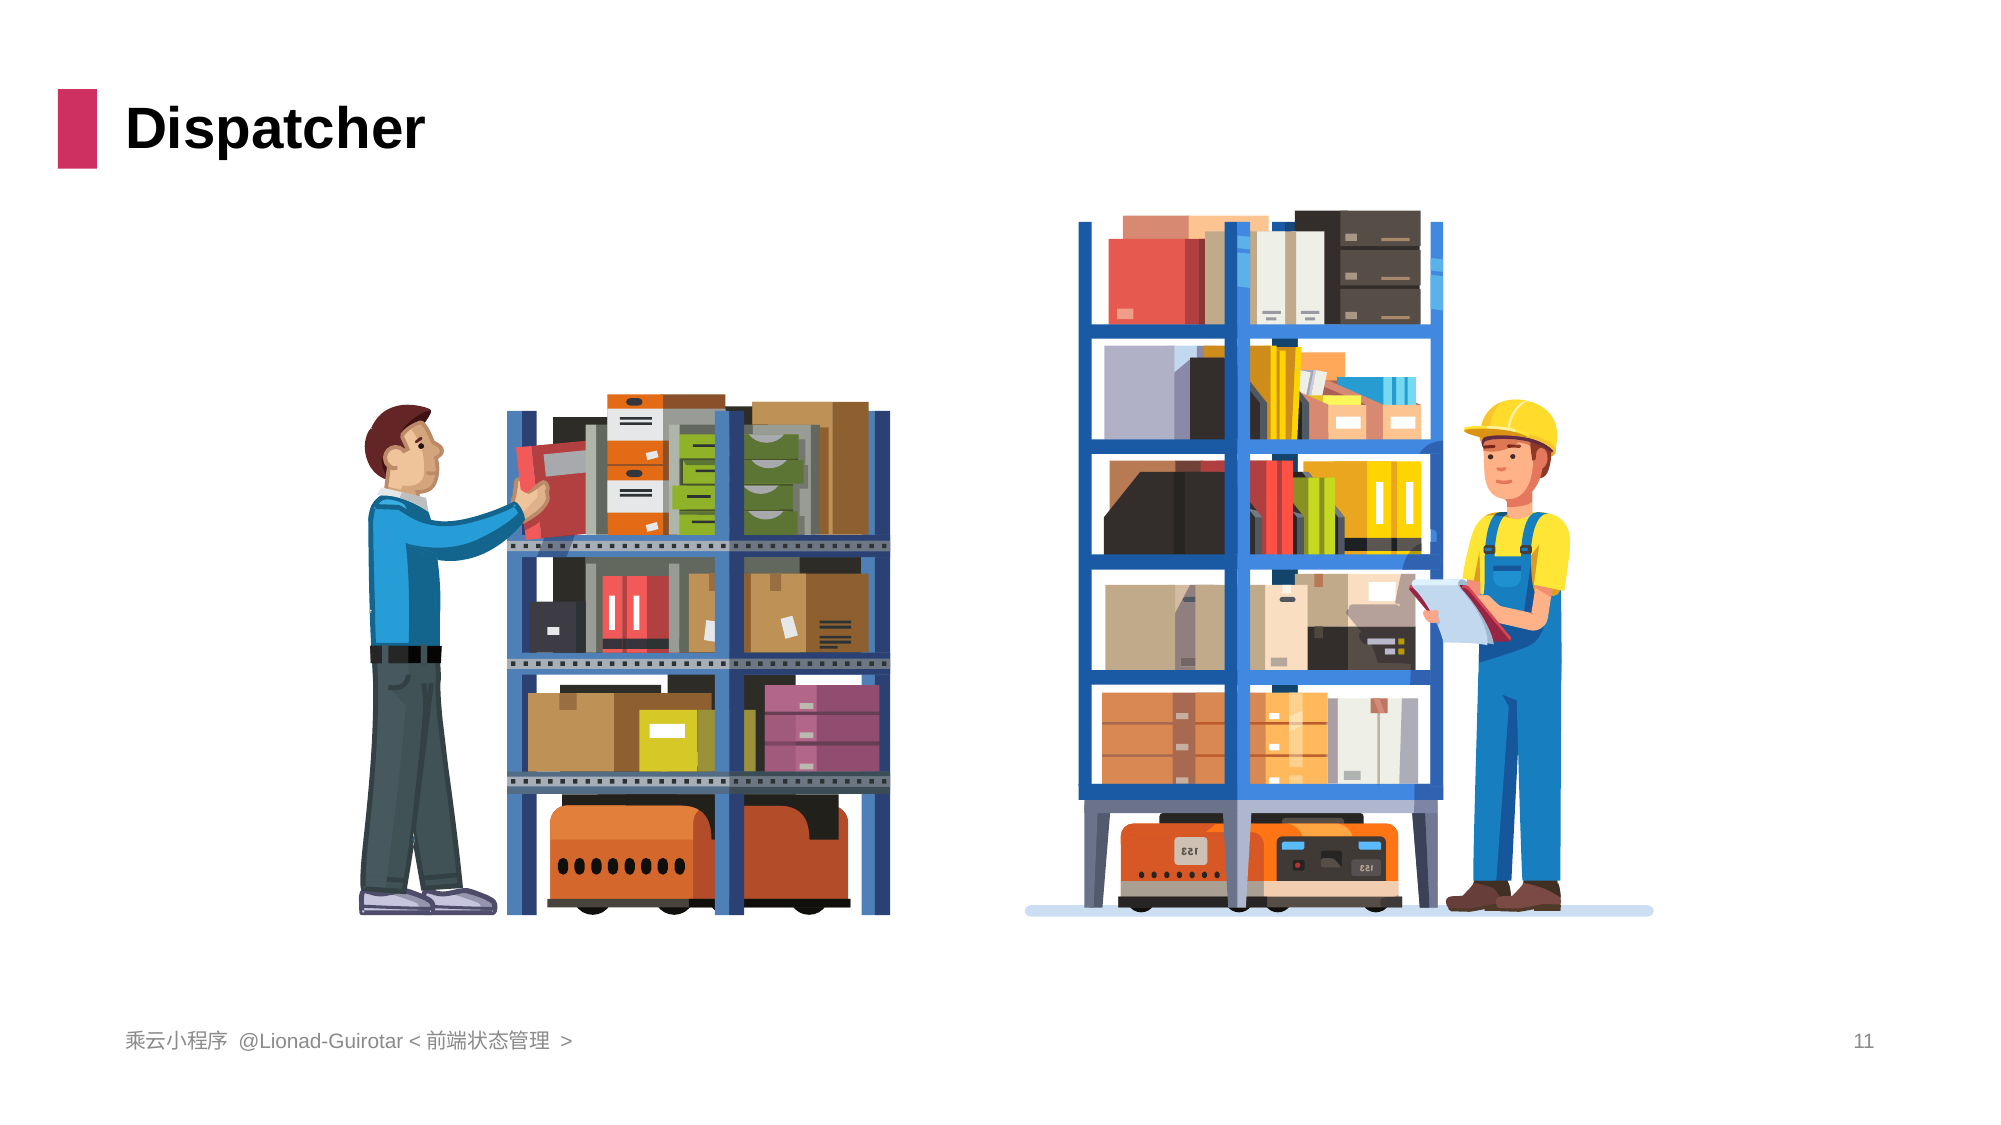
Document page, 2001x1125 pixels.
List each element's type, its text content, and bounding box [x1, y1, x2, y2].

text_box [1024, 210, 1654, 917]
title Dispatcher [109, 0, 1890, 169]
text_box [57, 88, 98, 170]
footer 乘云小程序 @Lionad-Guirotar <前端状态管理 > [109, 1023, 790, 1058]
slide_number 11 [1412, 1023, 1890, 1058]
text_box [358, 393, 891, 916]
